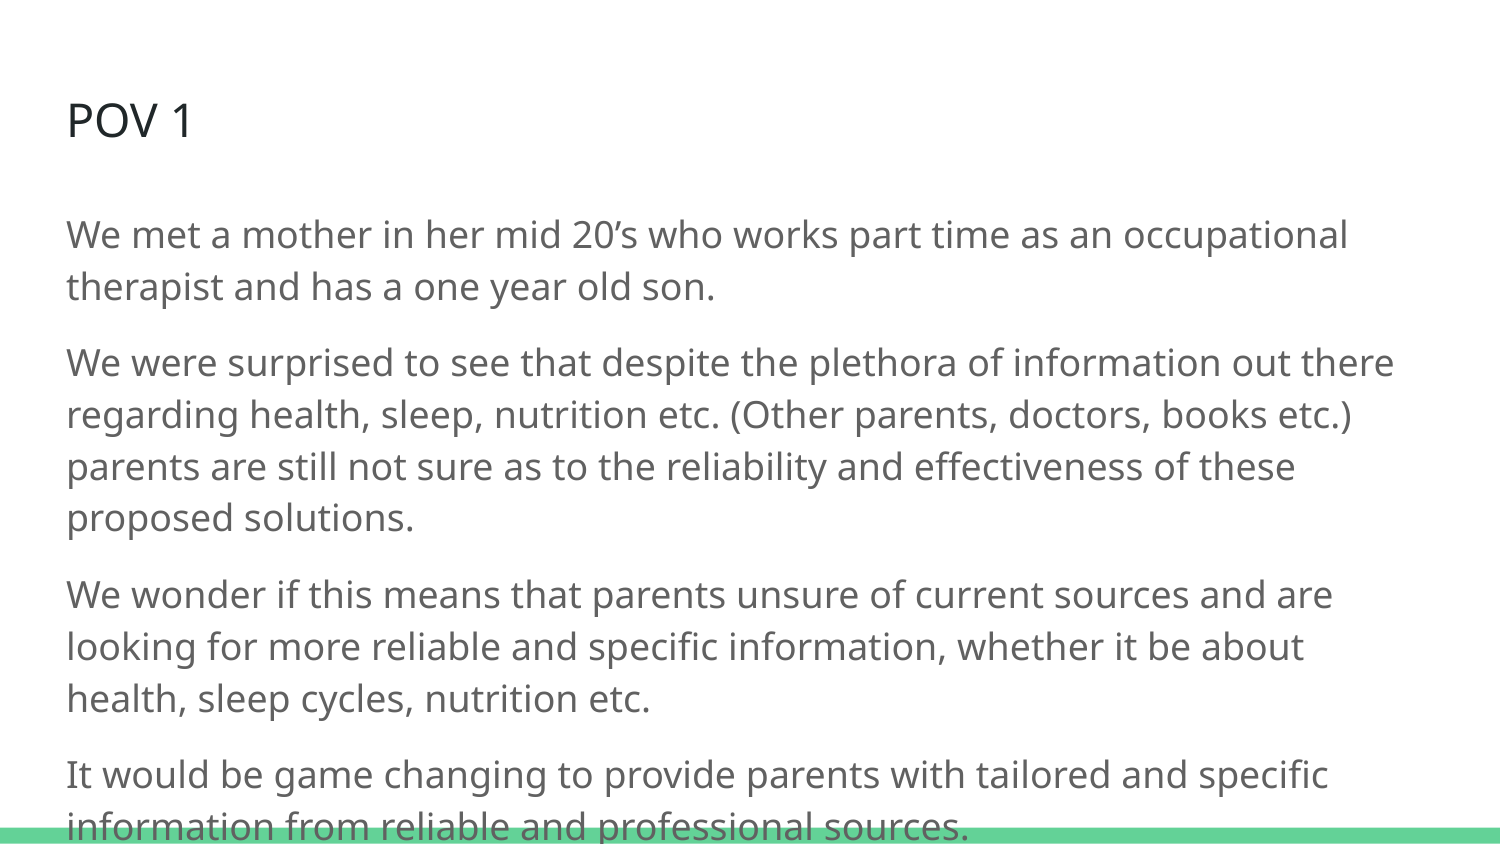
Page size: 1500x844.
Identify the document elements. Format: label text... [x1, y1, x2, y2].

list We met a mother in her mid 20’s who works part time as an occupational therapist and has a one year old son. We were surprised to see that despite the plethora of information out there regarding health, sleep, nutrition etc. (Other parents, doctors, books etc.) parents are still not sure as to the reliability and effectiveness of these proposed solutions. We wonder if this means that parents unsure of current sources and are looking for more reliable and specific information, whether it be about health, sleep cycles, nutrition etc. It would be game changing to provide parents with tailored and specific information from reliable and professional sources. [51, 189, 1449, 750]
title POV 1 [51, 72, 1449, 167]
